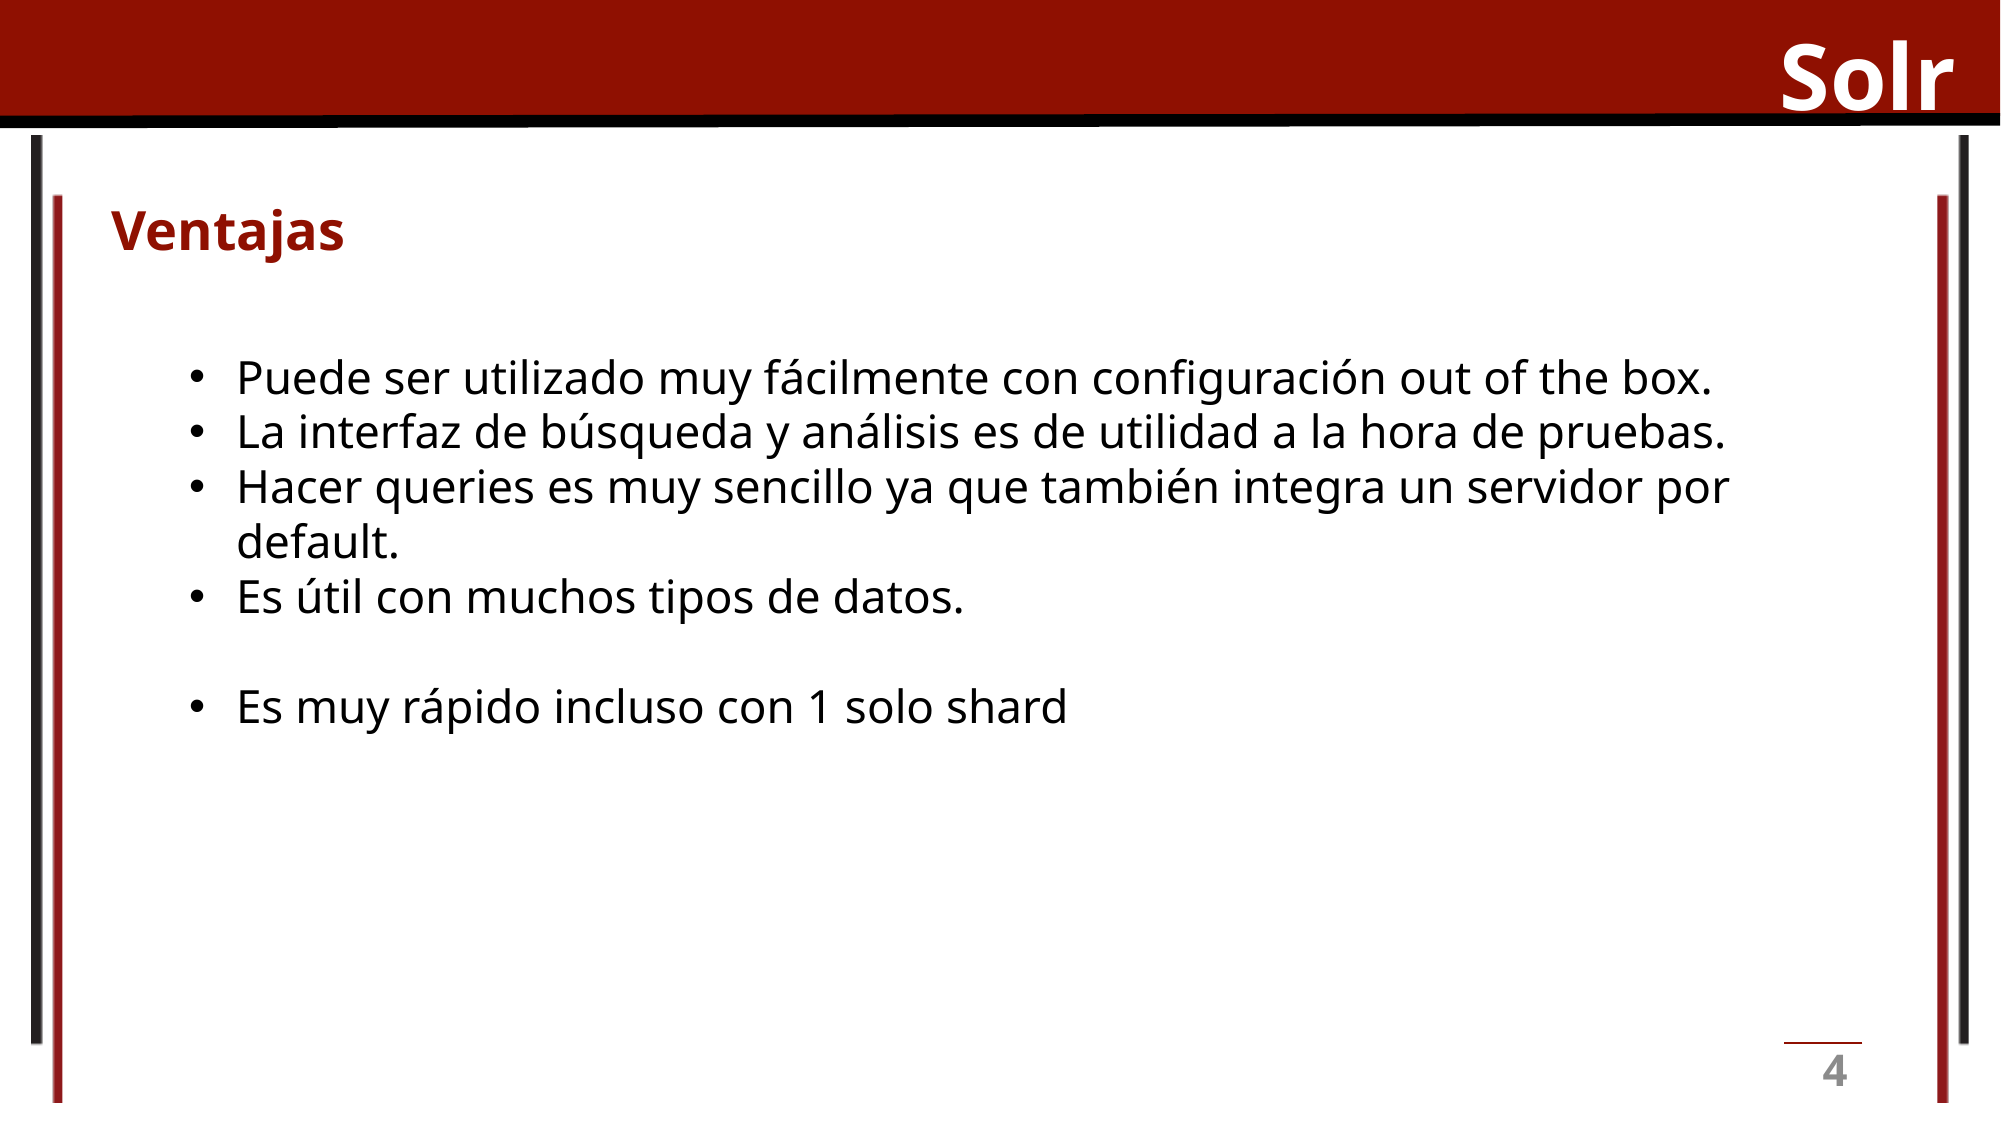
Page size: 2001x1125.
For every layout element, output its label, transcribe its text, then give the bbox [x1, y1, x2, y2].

slide_number 4 [1412, 1042, 1863, 1103]
text_box Solr [246, 0, 1972, 190]
text_box Ventajas [96, 189, 361, 269]
text_box Puede ser utilizado muy fácilmente con configuración out of the box. La interfaz de búsqueda y análisis es de utilidad a la hora de pruebas. Hacer queries es muy sencillo ya que también integra un servidor por default. Es útil con muchos tipos de datos. Es muy rápido incluso con 1 solo shard [174, 340, 1748, 741]
